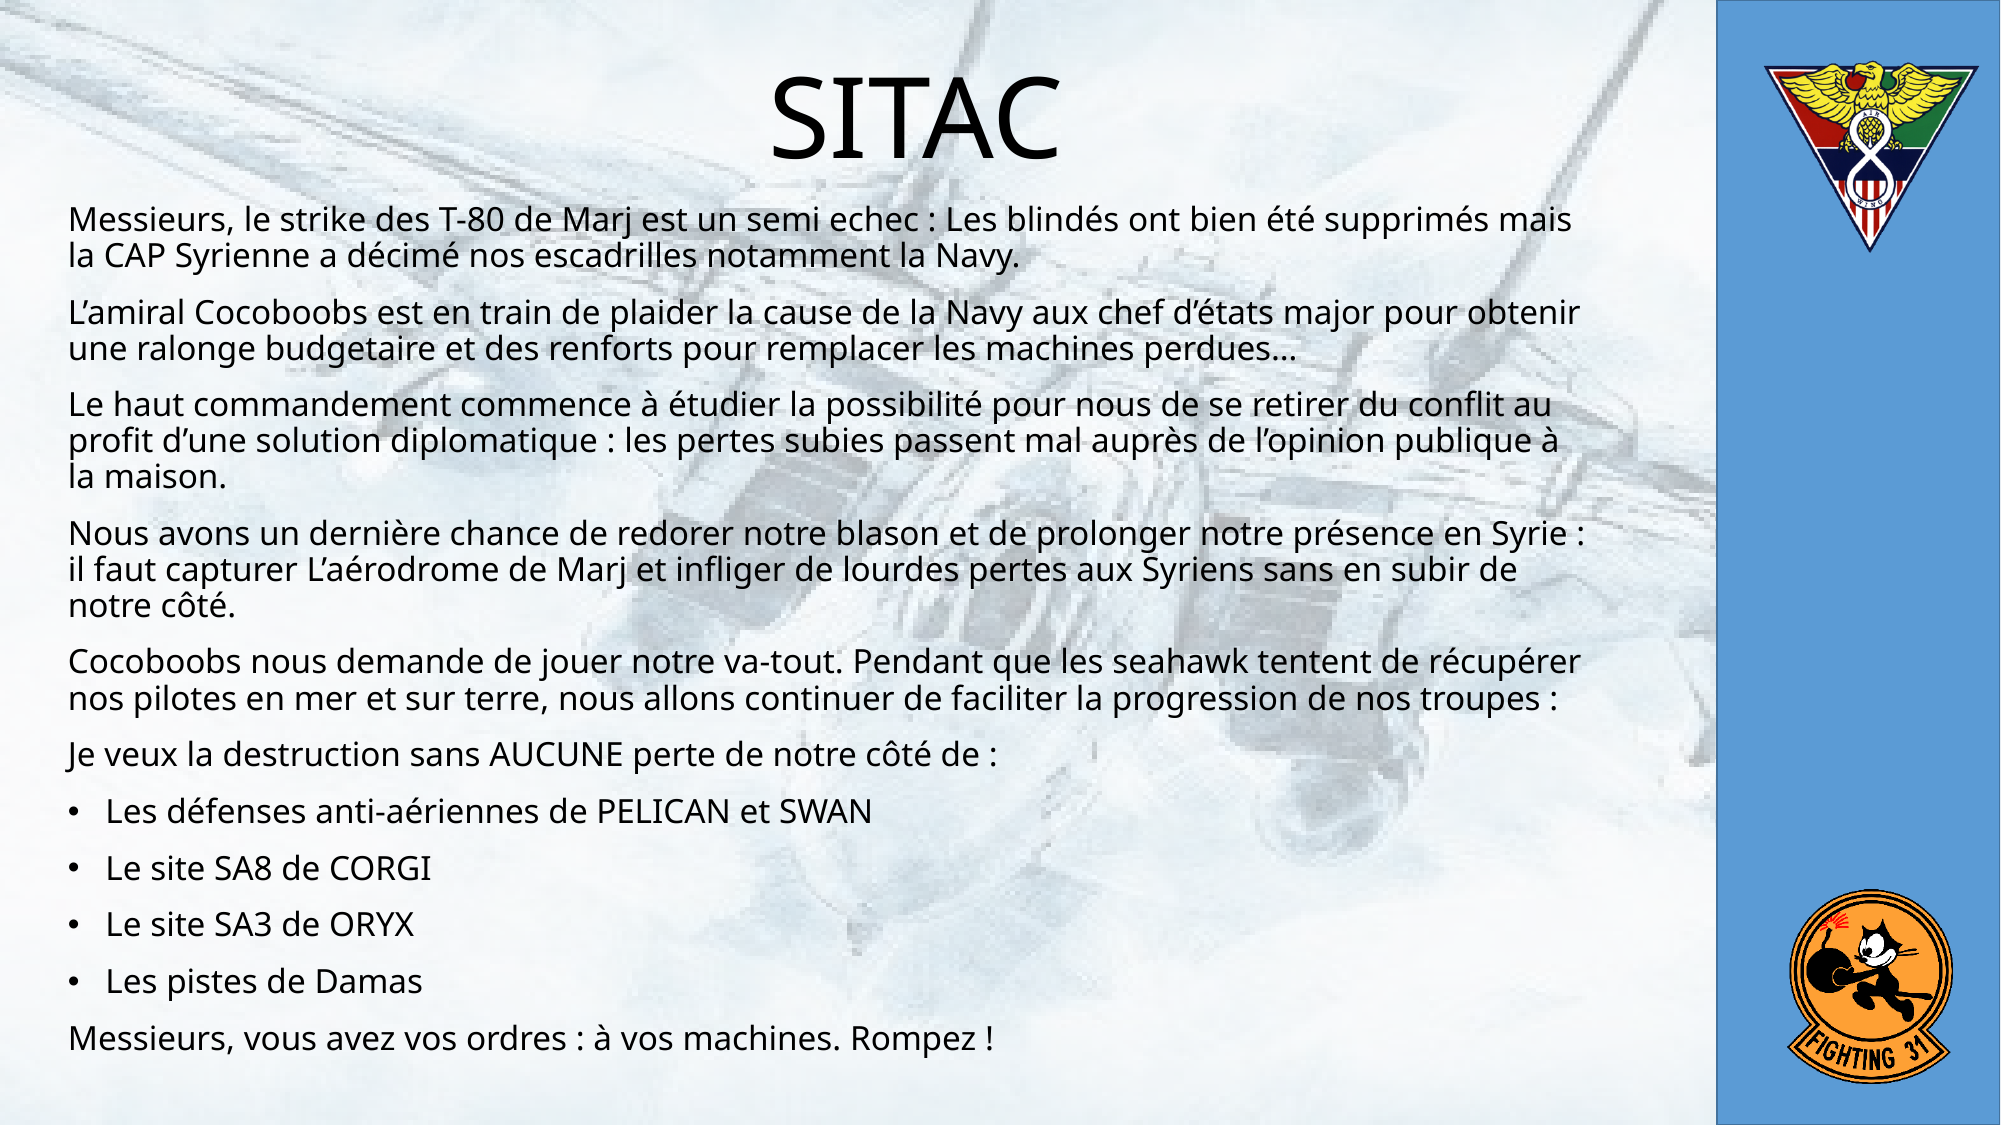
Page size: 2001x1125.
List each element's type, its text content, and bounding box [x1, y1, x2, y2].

picture [1750, 48, 1990, 267]
list Messieurs, le strike des T-80 de Marj est un semi echec : Les blindés ont bien été supprimés mais la CAP Syrienne a décimé nos escadrilles notamment la Navy. L’amiral Cocoboobs est en train de plaider la cause de la Navy aux chef d’états major pour obtenir une ralonge budgetaire et des renforts pour remplacer les machines perdues… Le haut commandement commence à étudier la possibilité pour nous de se retirer du conflit au profit d’une solution diplomatique : les pertes subies passent mal auprès de l’opinion publique à la maison. Nous avons un dernière chance de redorer notre blason et de prolonger notre présence en Syrie : il faut capturer L’aérodrome de Marj et infliger de lourdes pertes aux Syriens sans en subir de notre côté. Cocoboobs nous demande de jouer notre va-tout. Pendant que les seahawk tentent de récupérer nos pilotes en mer et sur terre, nous allons continuer de faciliter la progression de nos troupes : Je veux la destruction sans AUCUNE perte de notre côté de : Les défenses anti-aériennes de PELICAN et SWAN Le site SA8 de CORGI Le site SA3 de ORYX Les pistes de Damas Messieurs, vous avez vos ordres : à vos machines. Rompez ! [52, 195, 1605, 1079]
title SITAC [131, 12, 1701, 231]
picture [1787, 889, 1953, 1084]
